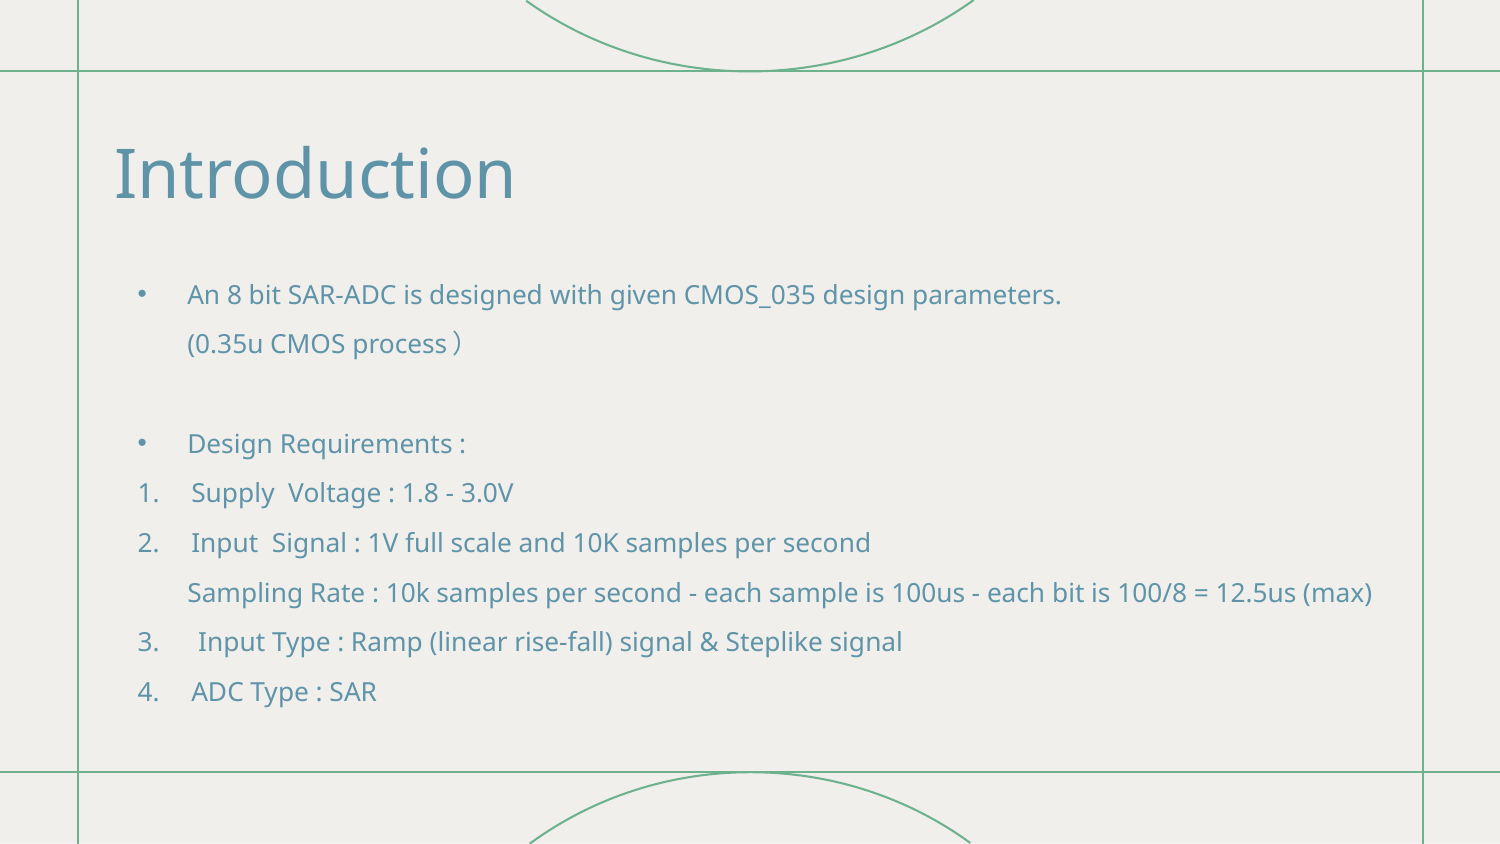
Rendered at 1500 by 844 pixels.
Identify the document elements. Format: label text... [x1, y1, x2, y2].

list An 8 bit SAR-ADC is designed with given CMOS_035 design parameters. (0.35u CMOS process） Design Requirements : Supply Voltage : 1.8 - 3.0V Input Signal : 1V full scale and 10K samples per second Sampling Rate : 10k samples per second - each sample is 100us - each bit is 100/8 = 12.5us (max) Input Type : Ramp (linear rise-fall) signal & Steplike signal ADC Type : SAR [103, 269, 1397, 740]
title Introduction [103, 89, 1397, 253]
